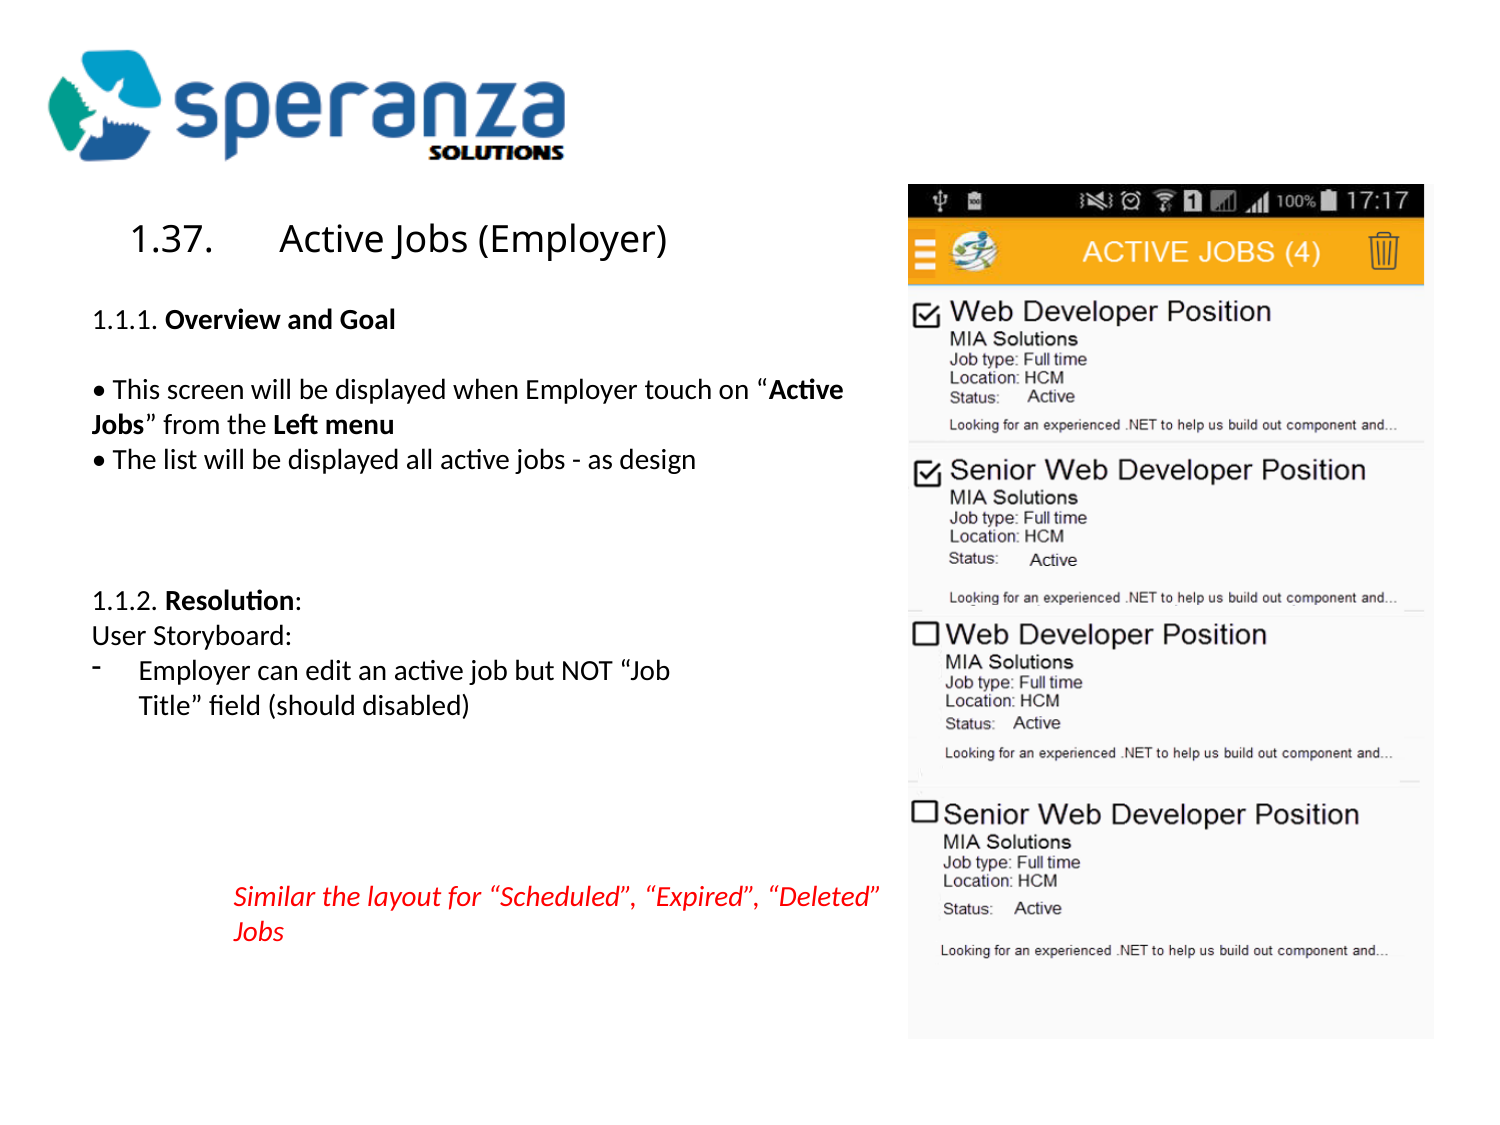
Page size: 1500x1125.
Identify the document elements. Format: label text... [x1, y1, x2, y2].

text_box 1.37. Active Jobs (Employer) [114, 208, 683, 268]
text_box 1.1.2. Resolution: User Storyboard: Employer can edit an active job but NOT “Job Title” field (should disabled) [76, 574, 703, 729]
text_box 1.1.1. Overview and Goal • This screen will be displayed when Employer touch on “Active Jobs” from the Left menu • The list will be displayed all active jobs - as design [77, 292, 902, 518]
picture [17, 19, 601, 193]
picture [907, 184, 1434, 1039]
text_box Similar the layout for “Scheduled”, “Expired”, “Deleted” Jobs [218, 869, 902, 955]
